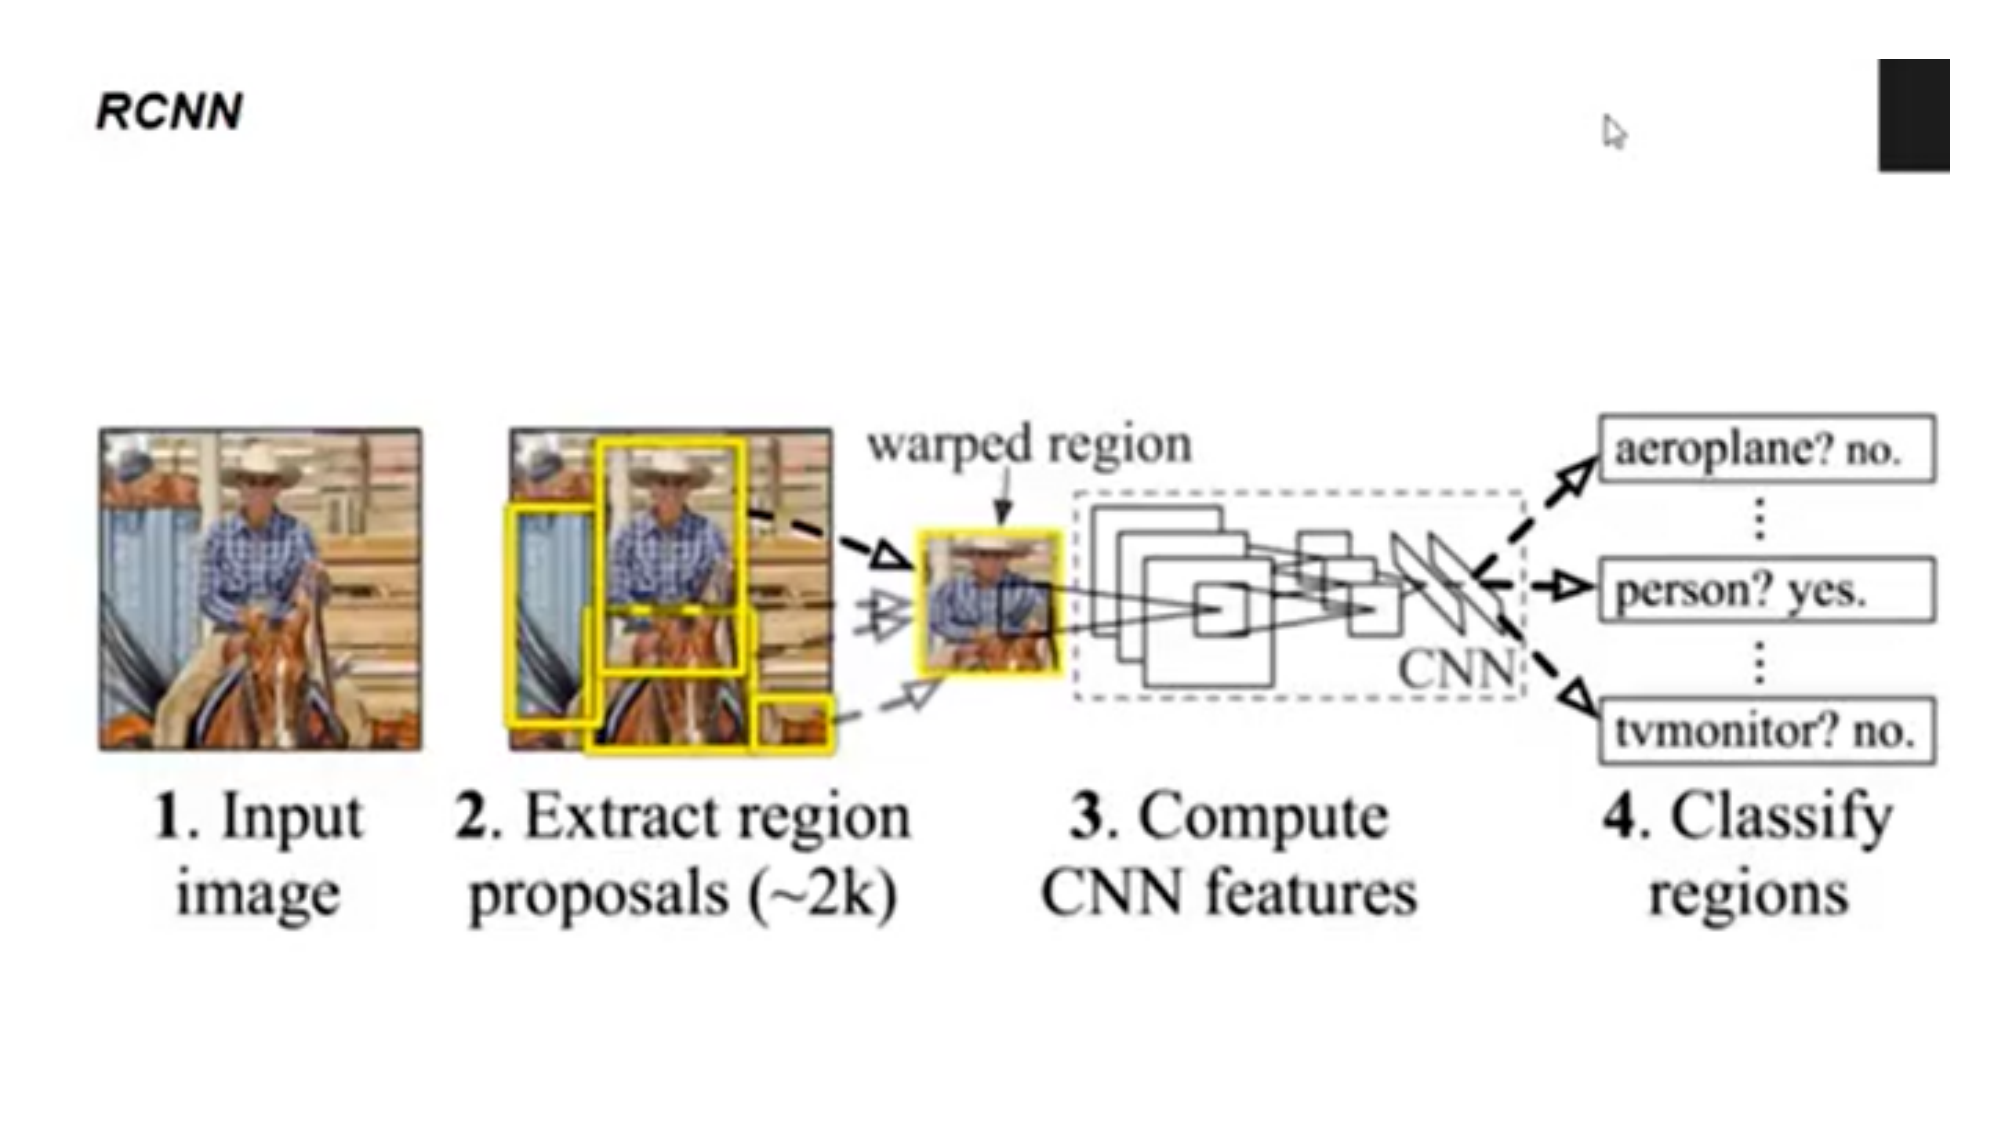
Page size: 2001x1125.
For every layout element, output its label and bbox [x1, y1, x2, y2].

picture [31, 59, 1950, 1103]
